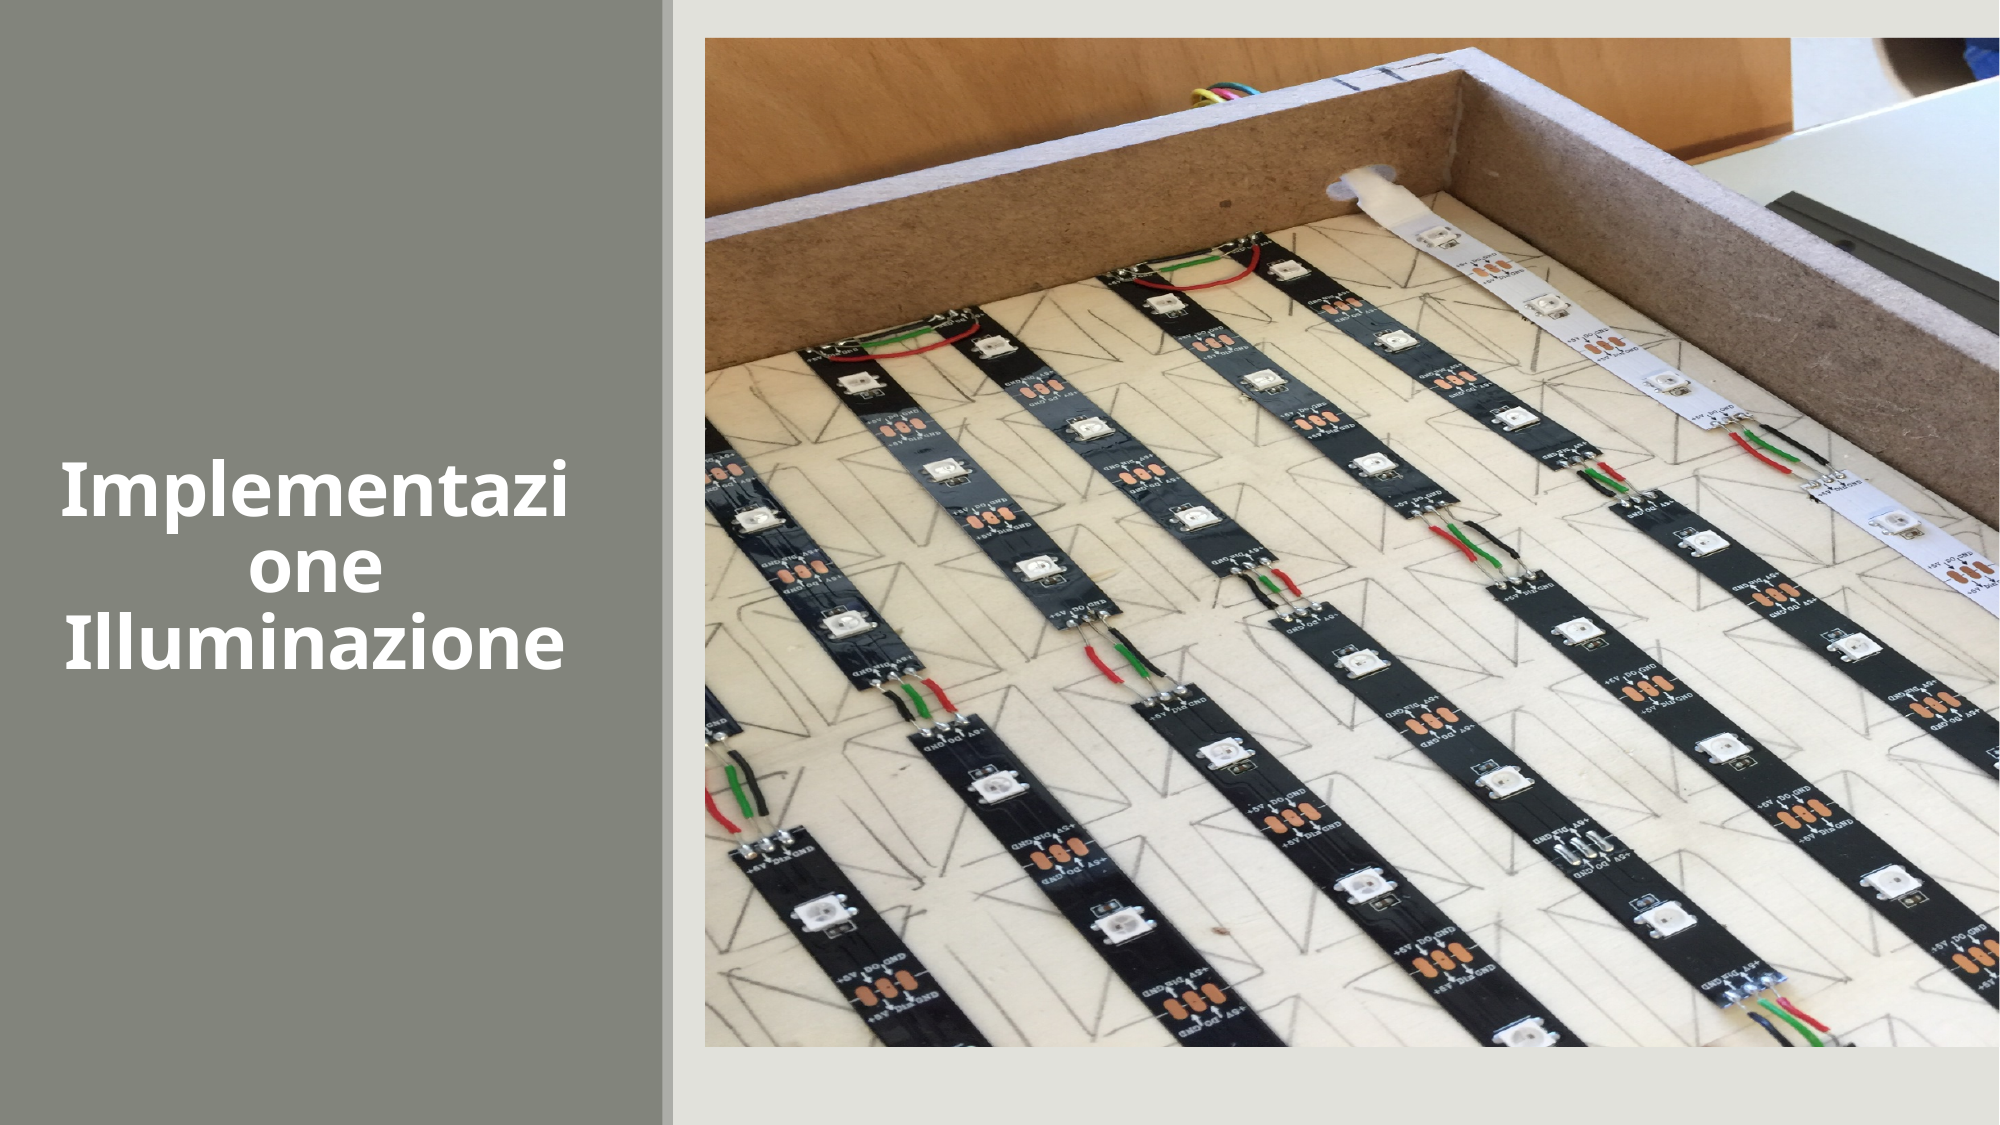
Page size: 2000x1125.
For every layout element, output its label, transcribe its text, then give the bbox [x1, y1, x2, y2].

picture [706, 0, 1999, 1125]
title Implementazione Illuminazione [42, 317, 589, 693]
